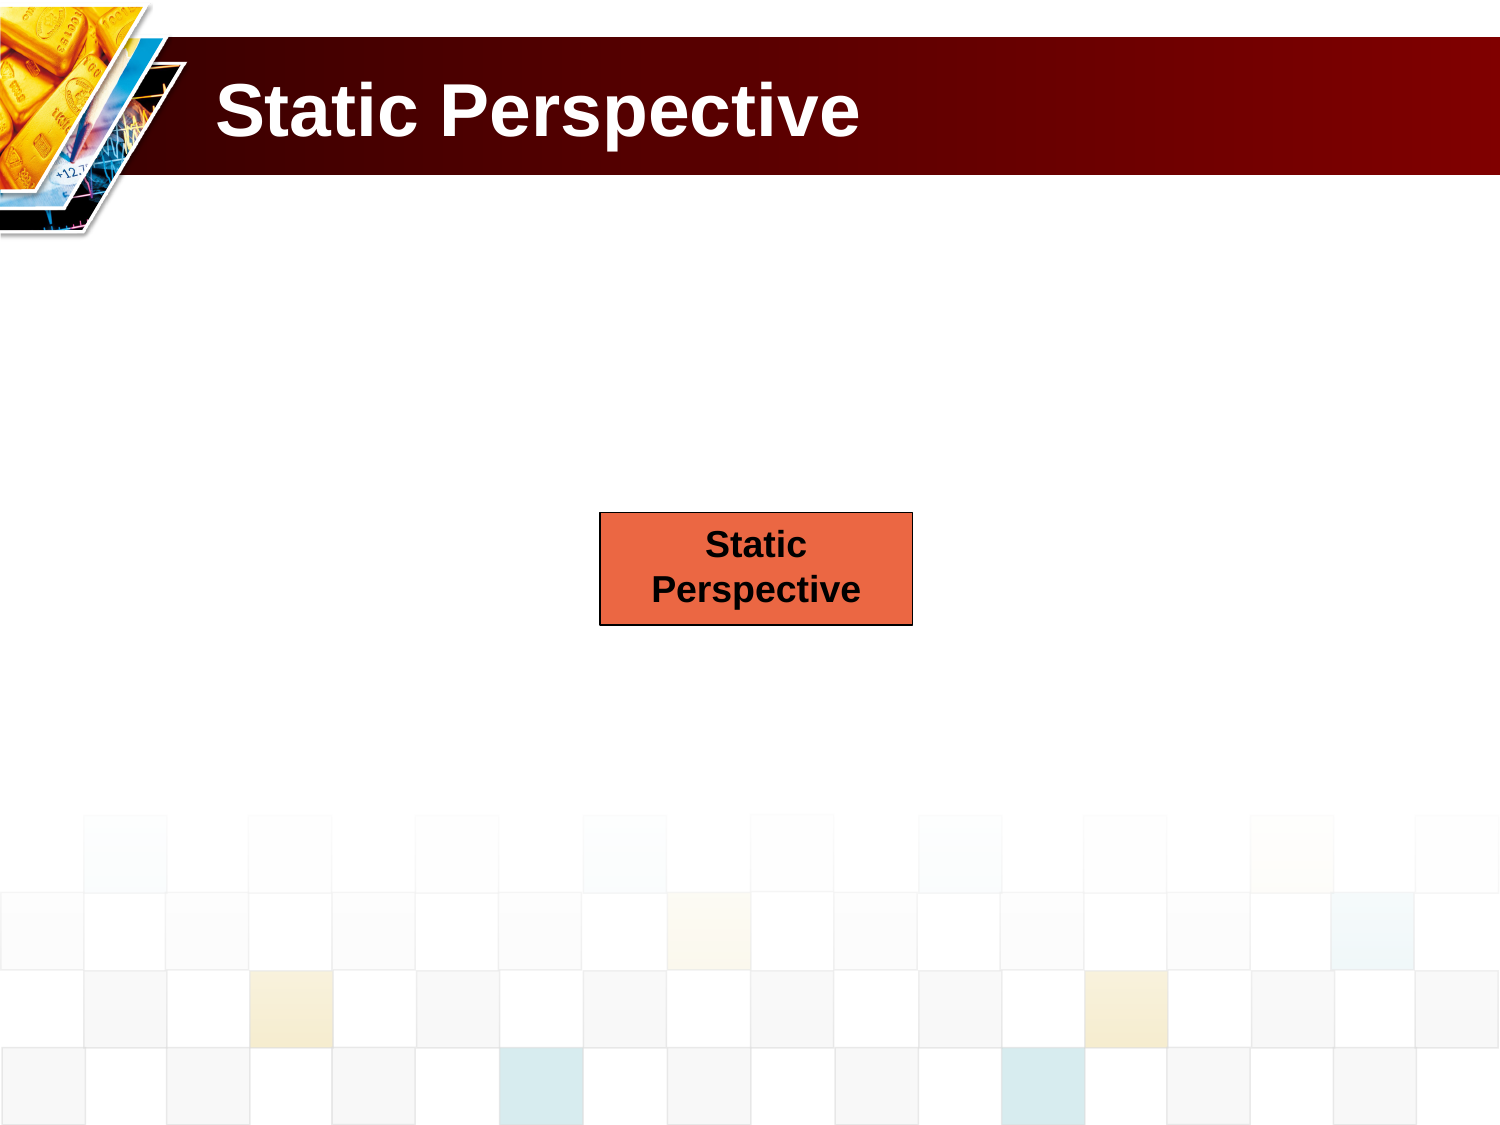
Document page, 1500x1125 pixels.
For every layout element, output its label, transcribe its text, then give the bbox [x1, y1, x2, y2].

title Static Perspective [200, 37, 1413, 175]
picture [0, 0, 190, 243]
text_box Static Perspective [599, 512, 913, 625]
